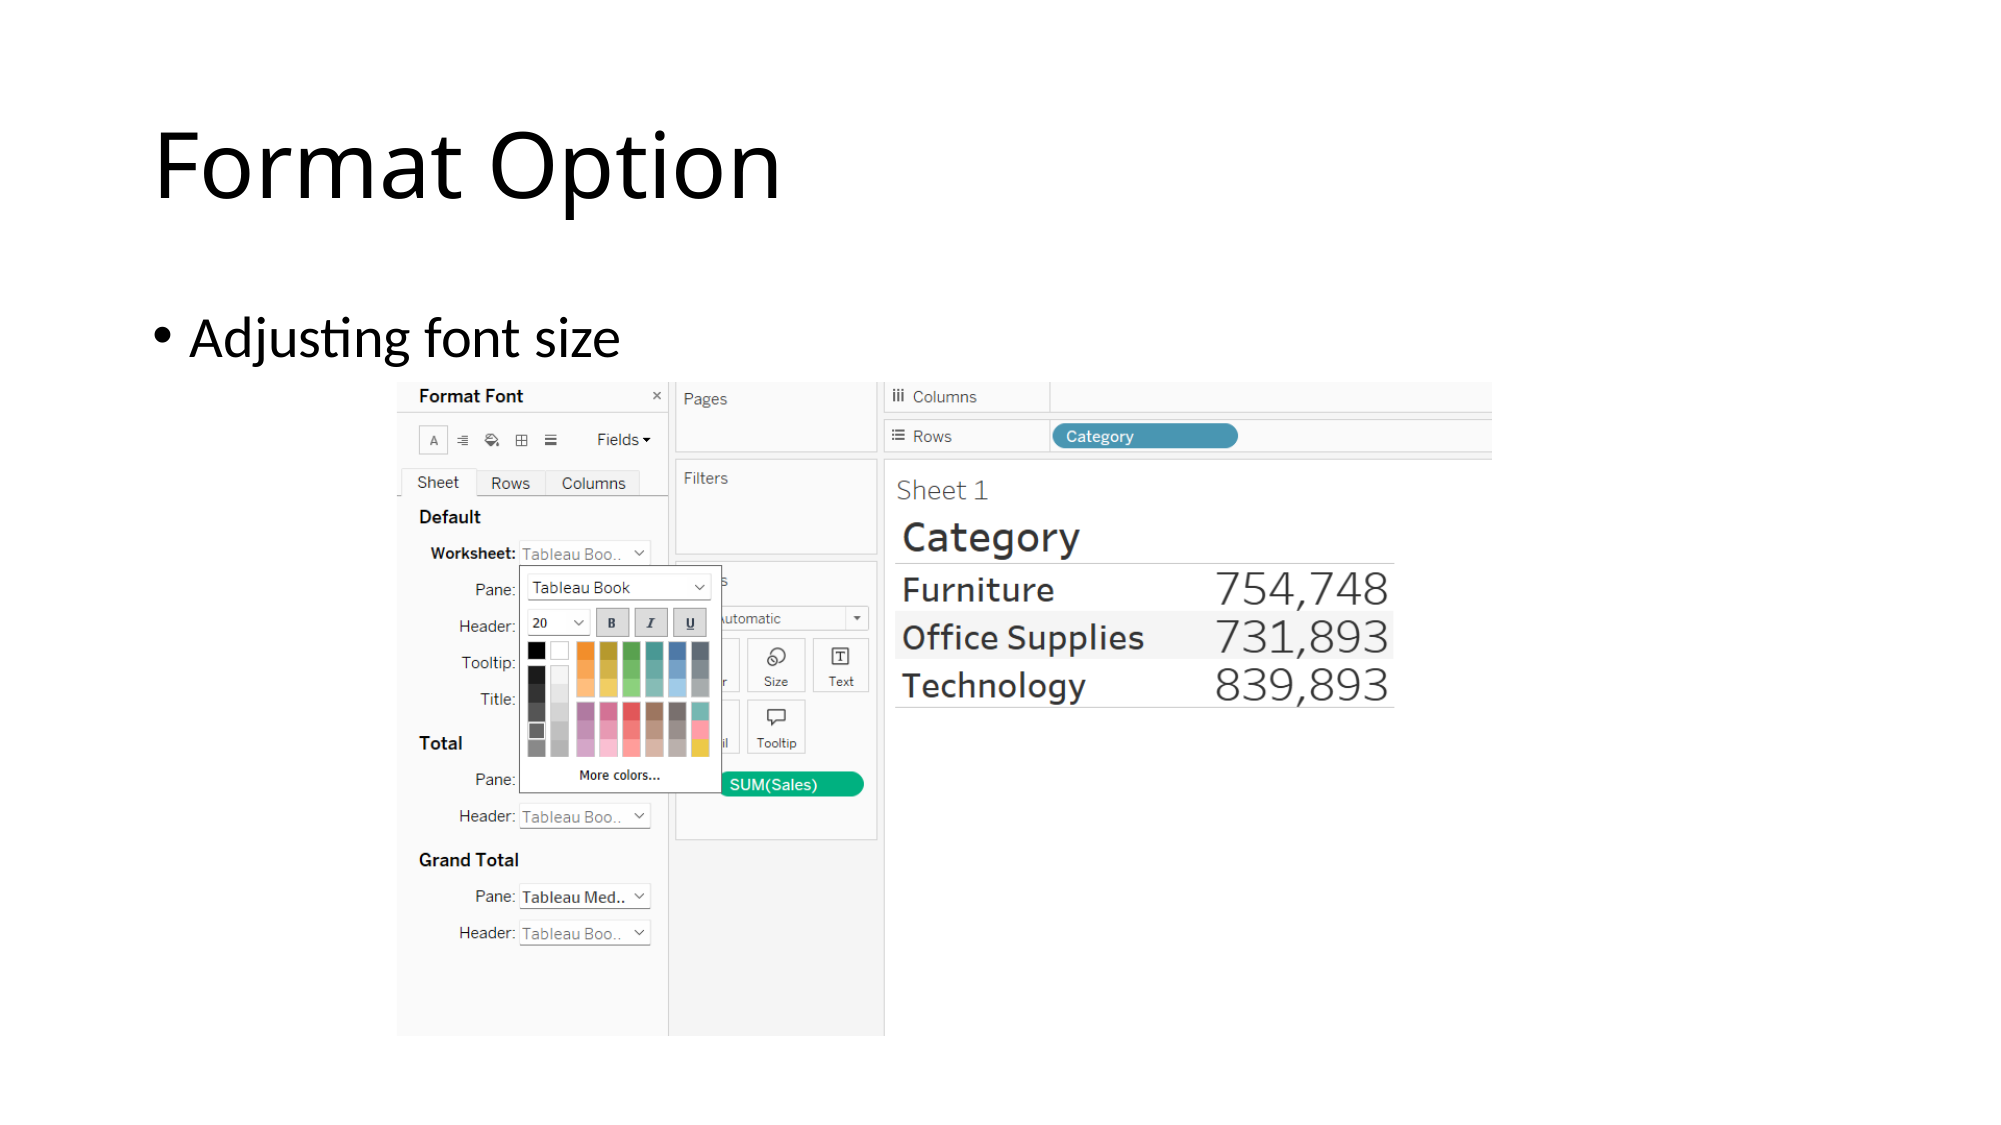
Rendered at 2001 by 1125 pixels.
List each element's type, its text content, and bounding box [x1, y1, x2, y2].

title Format Option [137, 59, 1863, 278]
picture [396, 382, 1492, 1036]
list Adjusting font size [137, 299, 1863, 1014]
